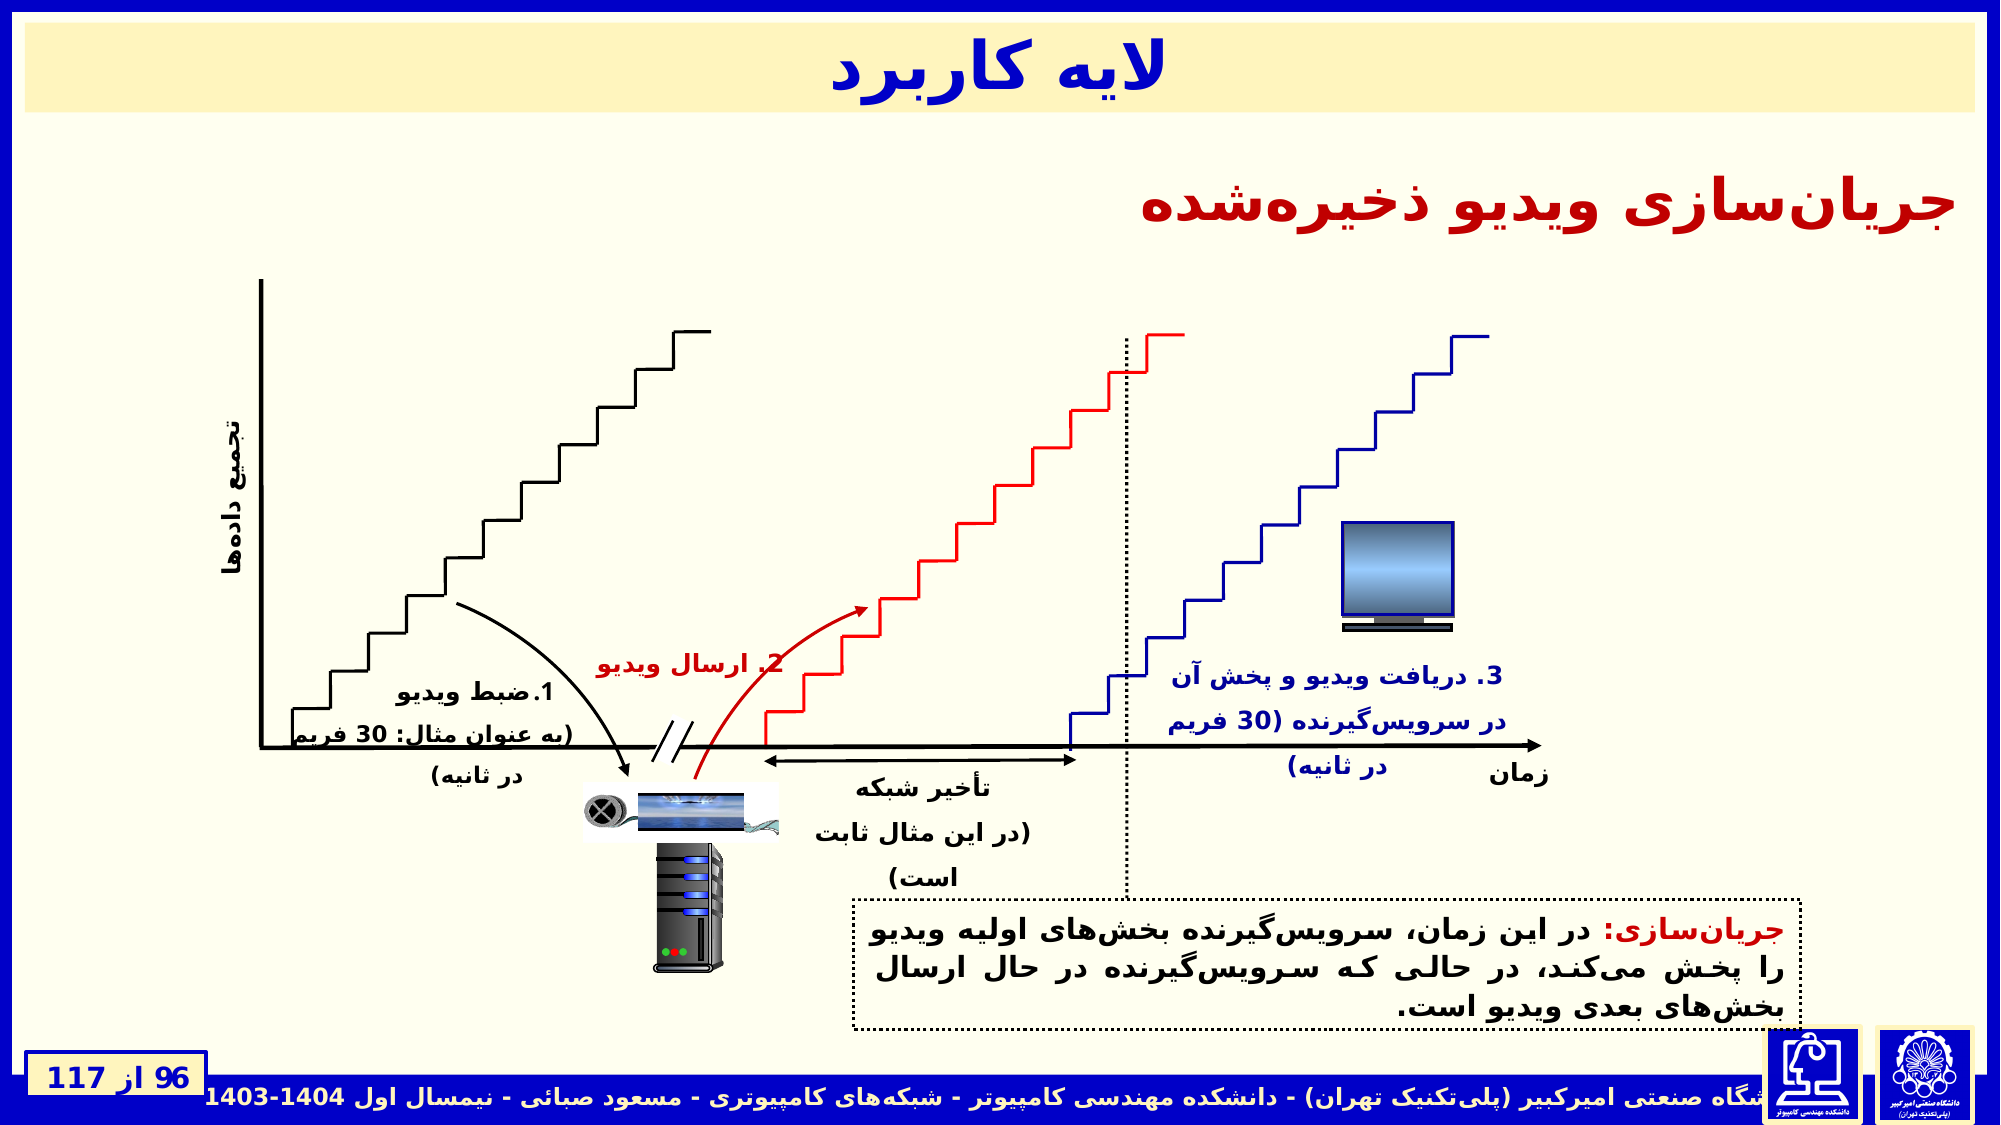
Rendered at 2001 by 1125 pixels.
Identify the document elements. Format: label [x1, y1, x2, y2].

text_box [764, 753, 1077, 852]
text_box [292, 331, 712, 747]
text_box [853, 338, 1801, 993]
text_box [583, 782, 764, 843]
text_box [765, 334, 1529, 751]
text_box [0, 0, 2000, 1125]
text_box [268, 603, 604, 777]
text_box [653, 843, 724, 973]
text_box [652, 716, 694, 764]
text_box [604, 607, 853, 780]
